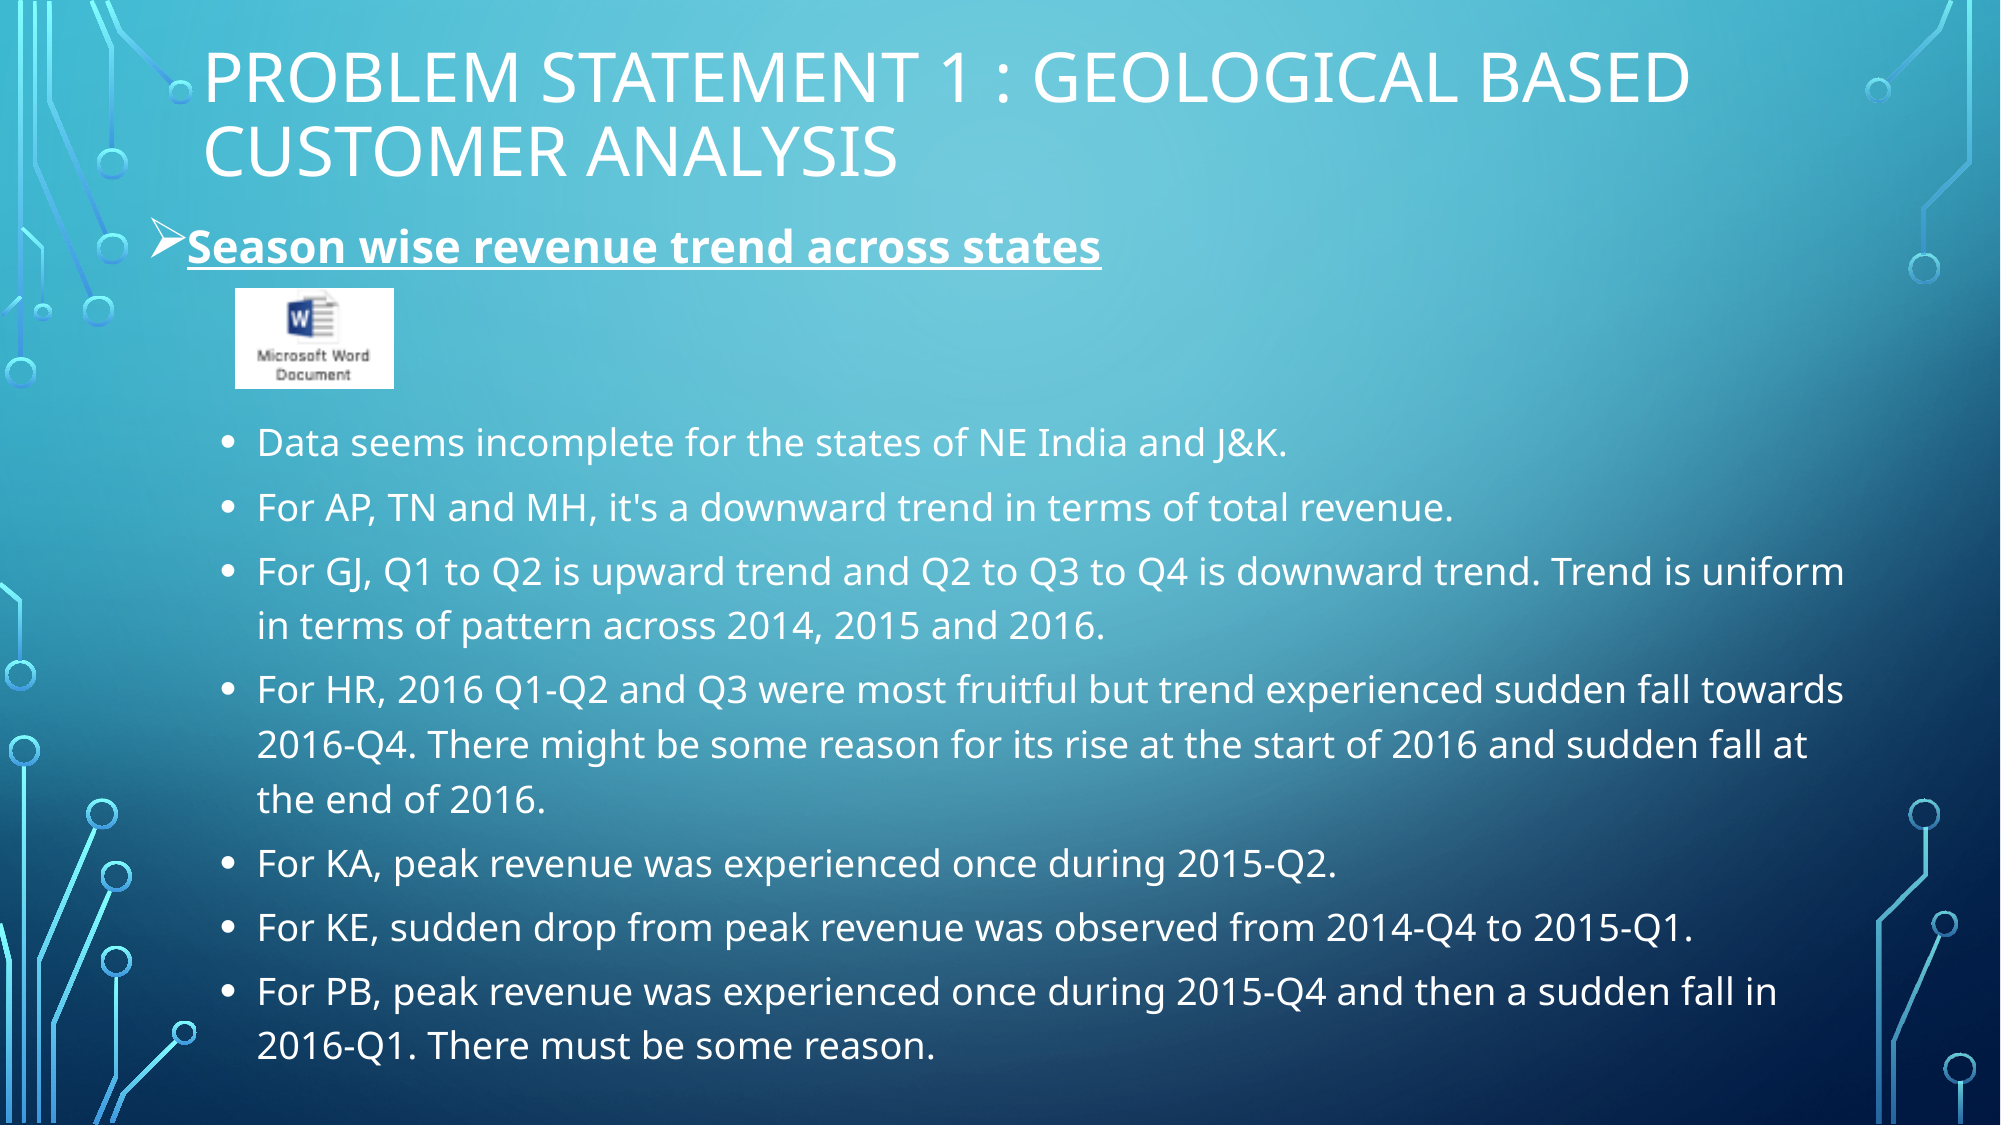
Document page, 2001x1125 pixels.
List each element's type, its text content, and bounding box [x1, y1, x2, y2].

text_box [235, 287, 394, 389]
title Problem Statement 1 : Geological based customer analysis [187, 35, 1813, 199]
list Season wise revenue trend across states Data seems incomplete for the states of NE India and J&K. For AP, TN and MH, it's a downward trend in terms of total revenue. For GJ, Q1 to Q2 is upward trend and Q2 to Q3 to Q4 is downward trend. Trend is uniform in terms of pattern across 2014, 2015 and 2016. For HR, 2016 Q1-Q2 and Q3 were most fruitful but trend experienced sudden fall towards 2016-Q4. There might be some reason for its rise at the start of 2016 and sudden fall at the end of 2016. For KA, peak revenue was experienced once during 2015-Q2. For KE, sudden drop from peak revenue was observed from 2014-Q4 to 2015-Q1. For PB, peak revenue was experienced once during 2015-Q4 and then a sudden fall in 2016-Q1. There must be some reason. [130, 199, 1892, 1081]
